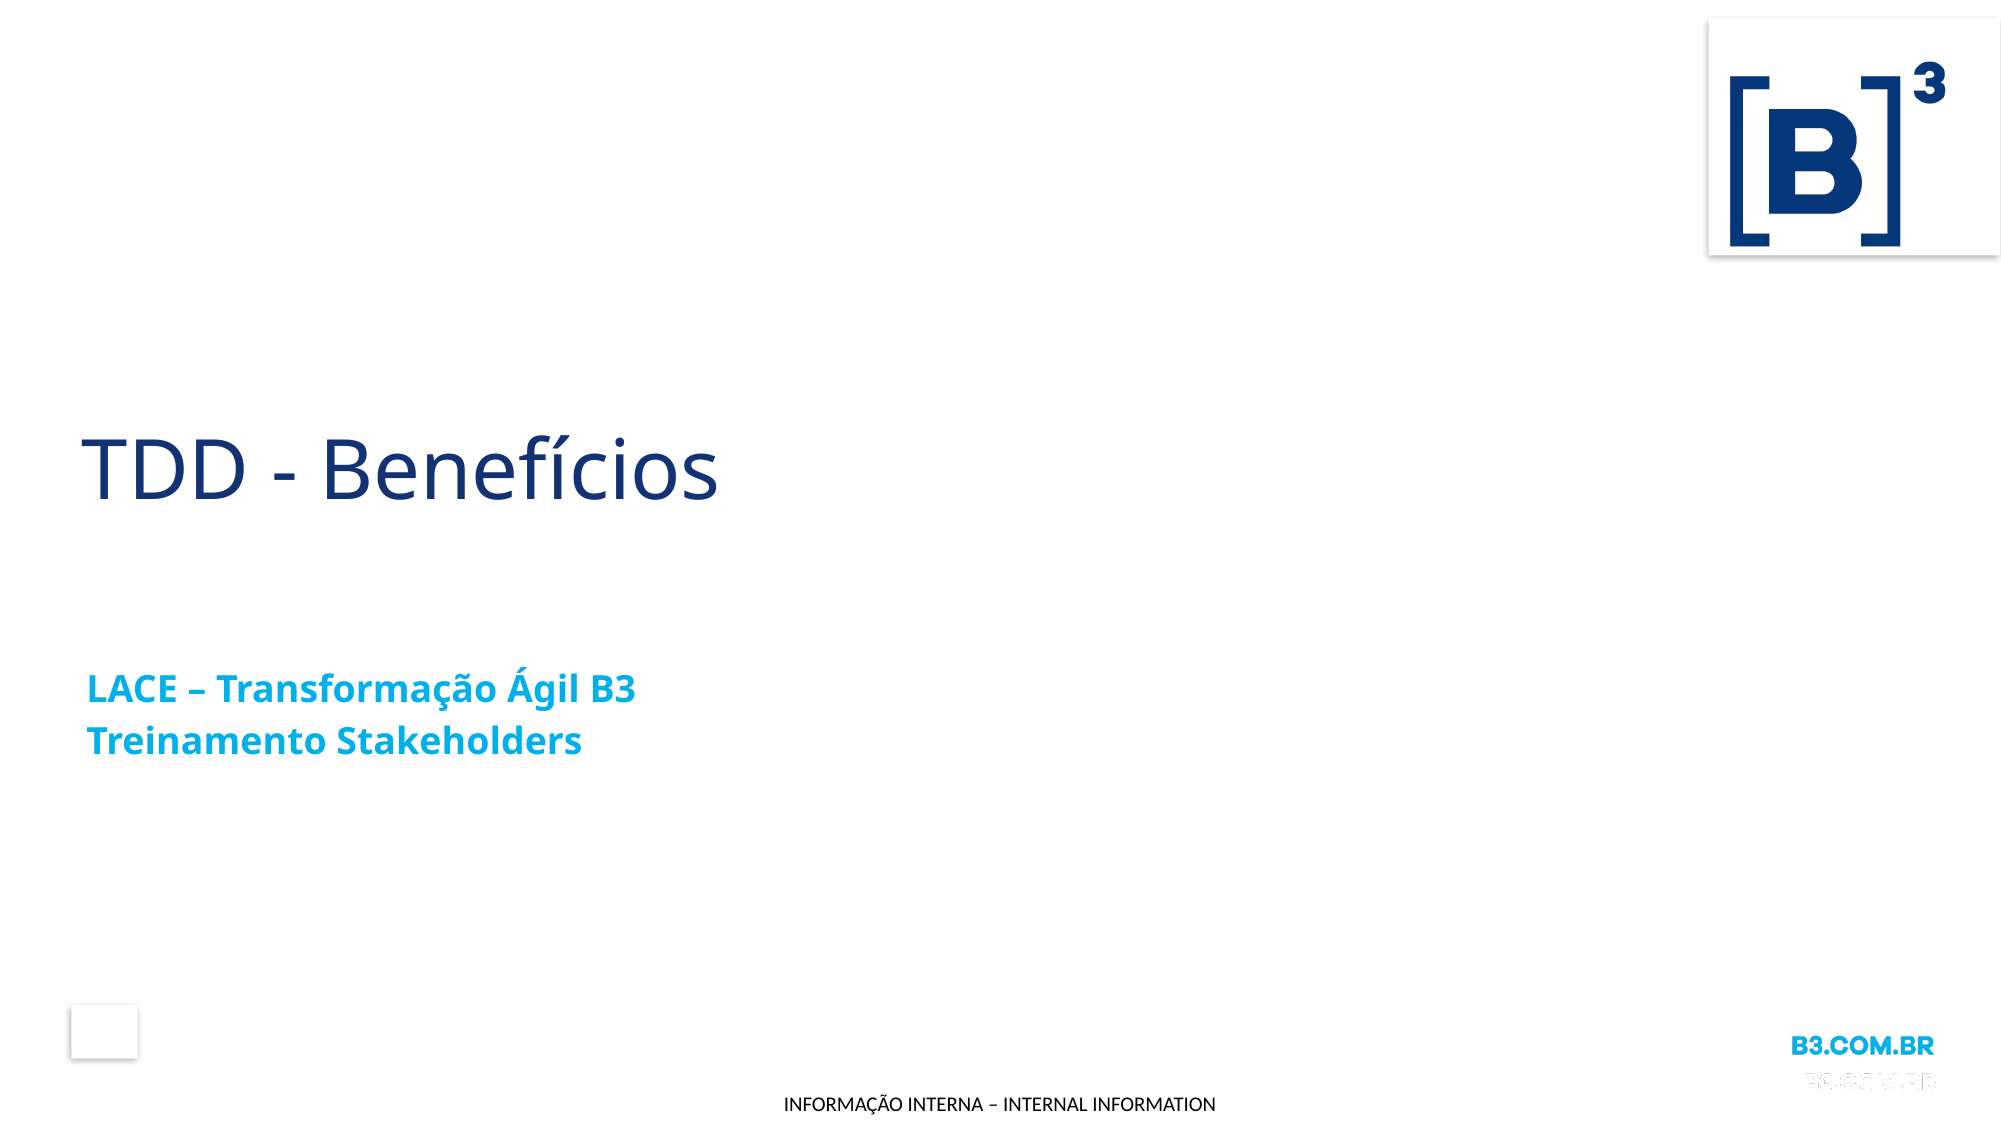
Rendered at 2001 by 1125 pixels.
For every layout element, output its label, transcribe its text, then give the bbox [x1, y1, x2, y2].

picture [1791, 1031, 1934, 1059]
picture [1803, 1069, 1938, 1094]
list LACE – Transformação Ágil B3 Treinamento Stakeholders [71, 656, 1150, 805]
title TDD - Benefícios [66, 408, 1296, 640]
picture [1649, 0, 1981, 327]
